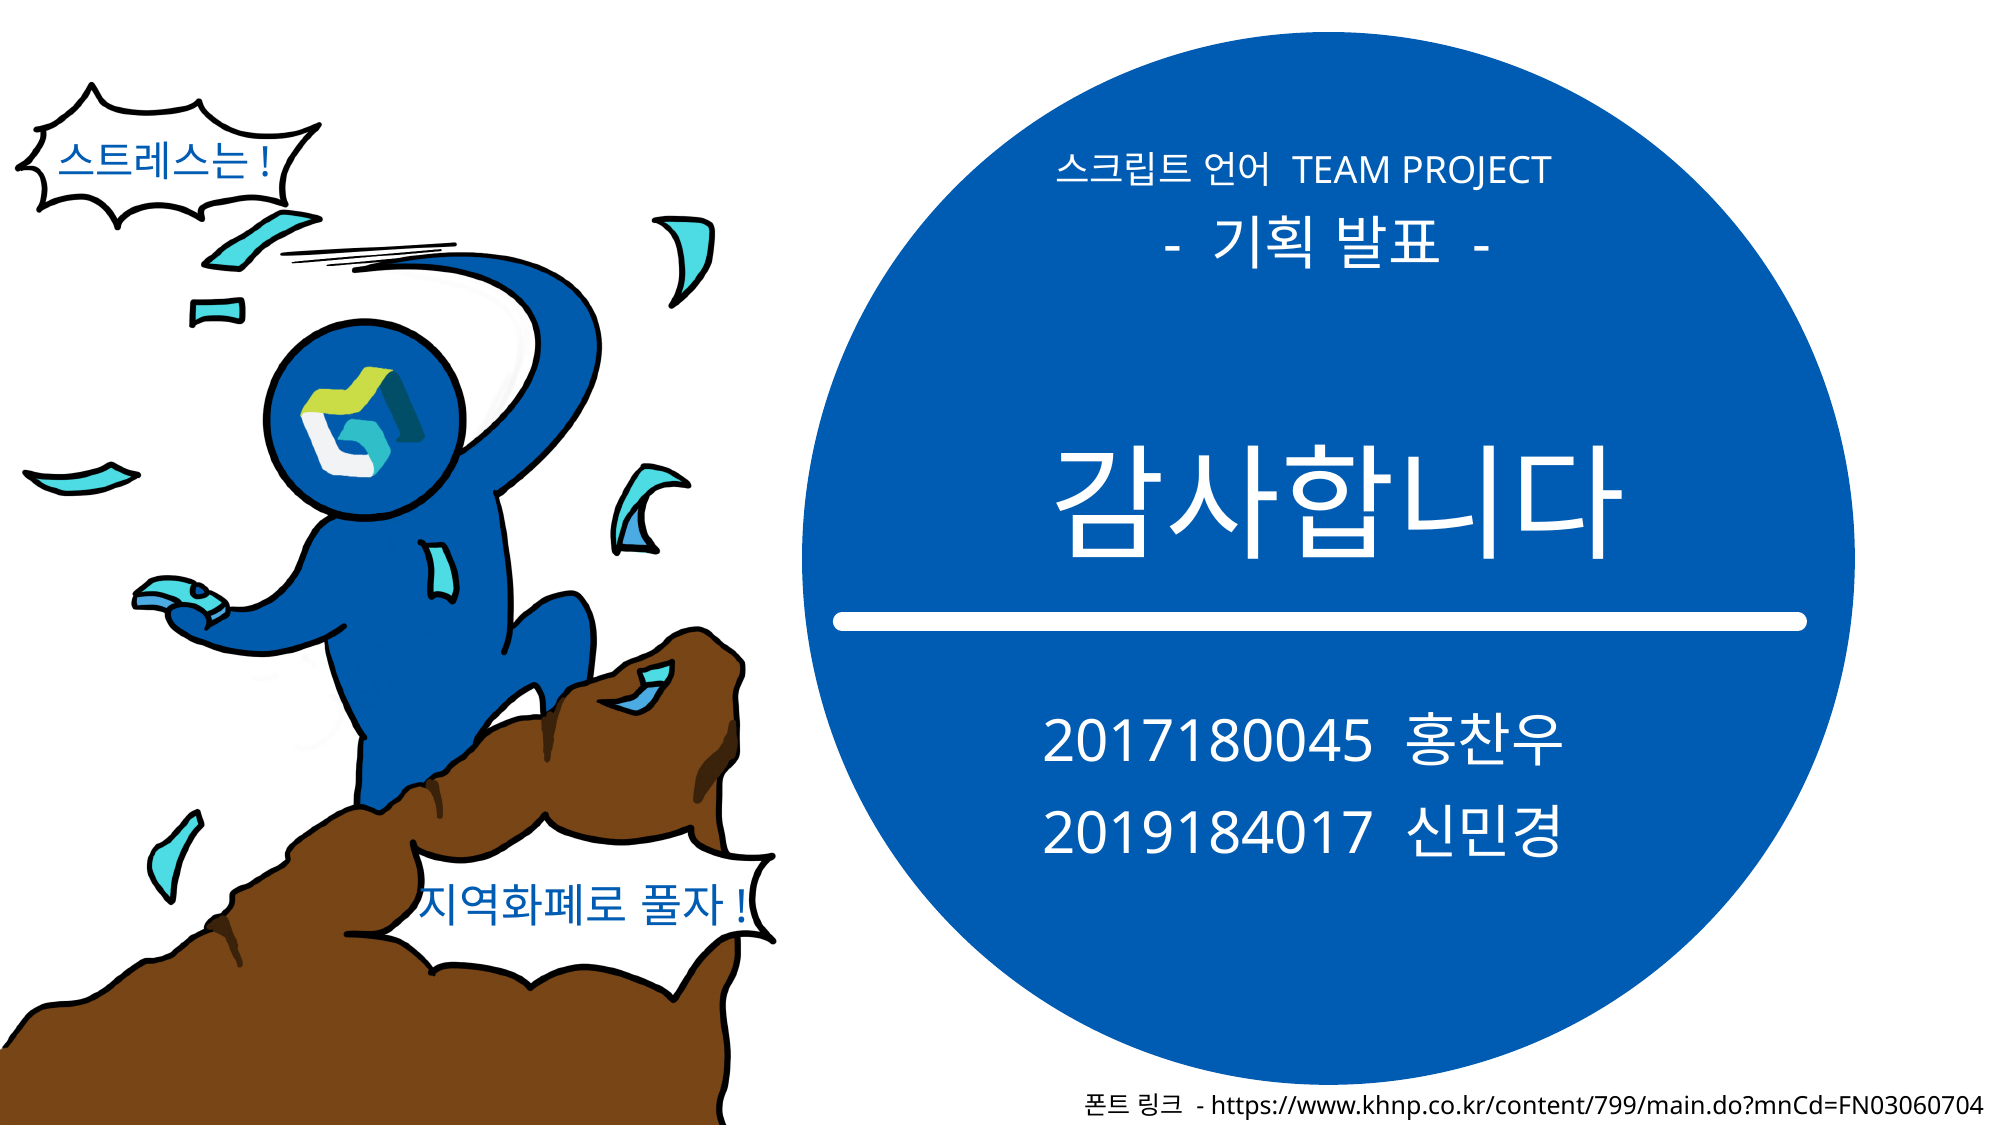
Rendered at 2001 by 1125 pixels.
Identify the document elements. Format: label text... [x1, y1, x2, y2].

text_box - 기획 발표 - [1051, 198, 1604, 284]
picture [0, 0, 786, 1125]
text_box 감사합니다 [983, 416, 1692, 582]
text_box 폰트 링크 - https://www.khnp.co.kr/content/799/main.do?mnCd=FN03060704 [786, 1082, 2000, 1125]
text_box 스크립트 언어 TEAM PROJECT [967, 138, 1640, 199]
text_box 2019184017 신민경 [967, 788, 1640, 873]
text_box 4 [800, 30, 1856, 1082]
text_box 2017180045 홍찬우 [967, 695, 1640, 781]
